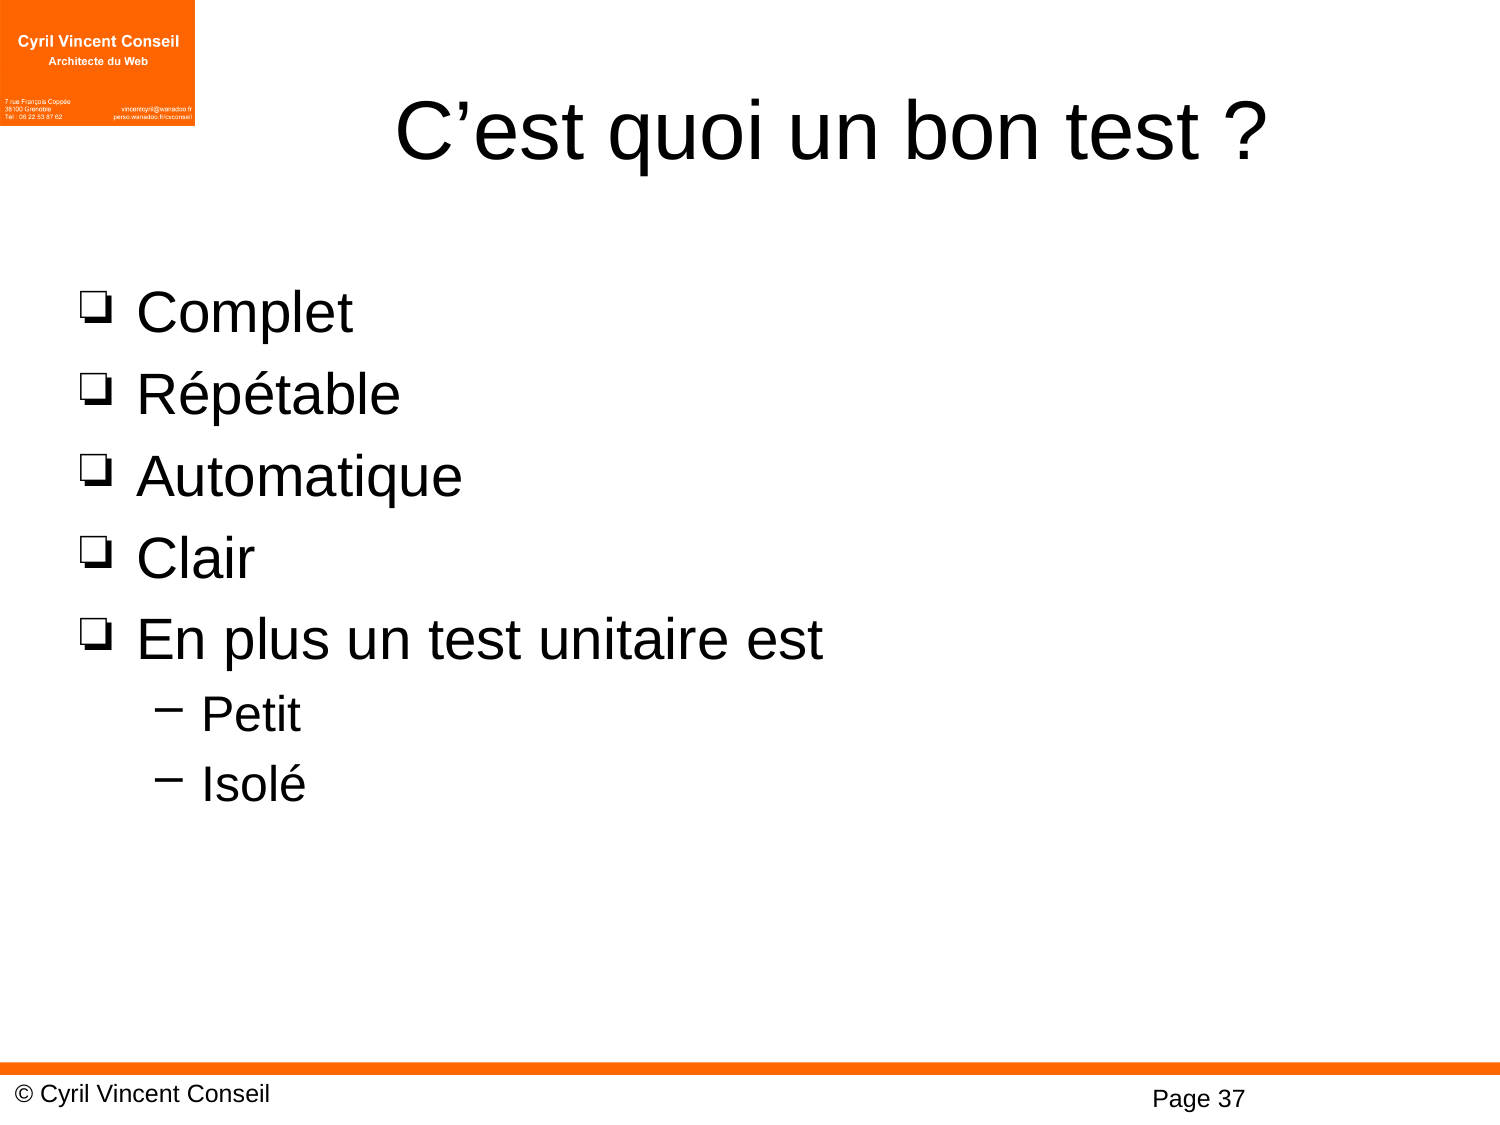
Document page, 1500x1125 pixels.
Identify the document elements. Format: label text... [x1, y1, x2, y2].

list Complet Répétable Automatique Clair En plus un test unitaire est Petit Isolé [64, 267, 1470, 943]
picture [0, 0, 195, 126]
title C’est quoi un bon test ? [194, 32, 1470, 220]
